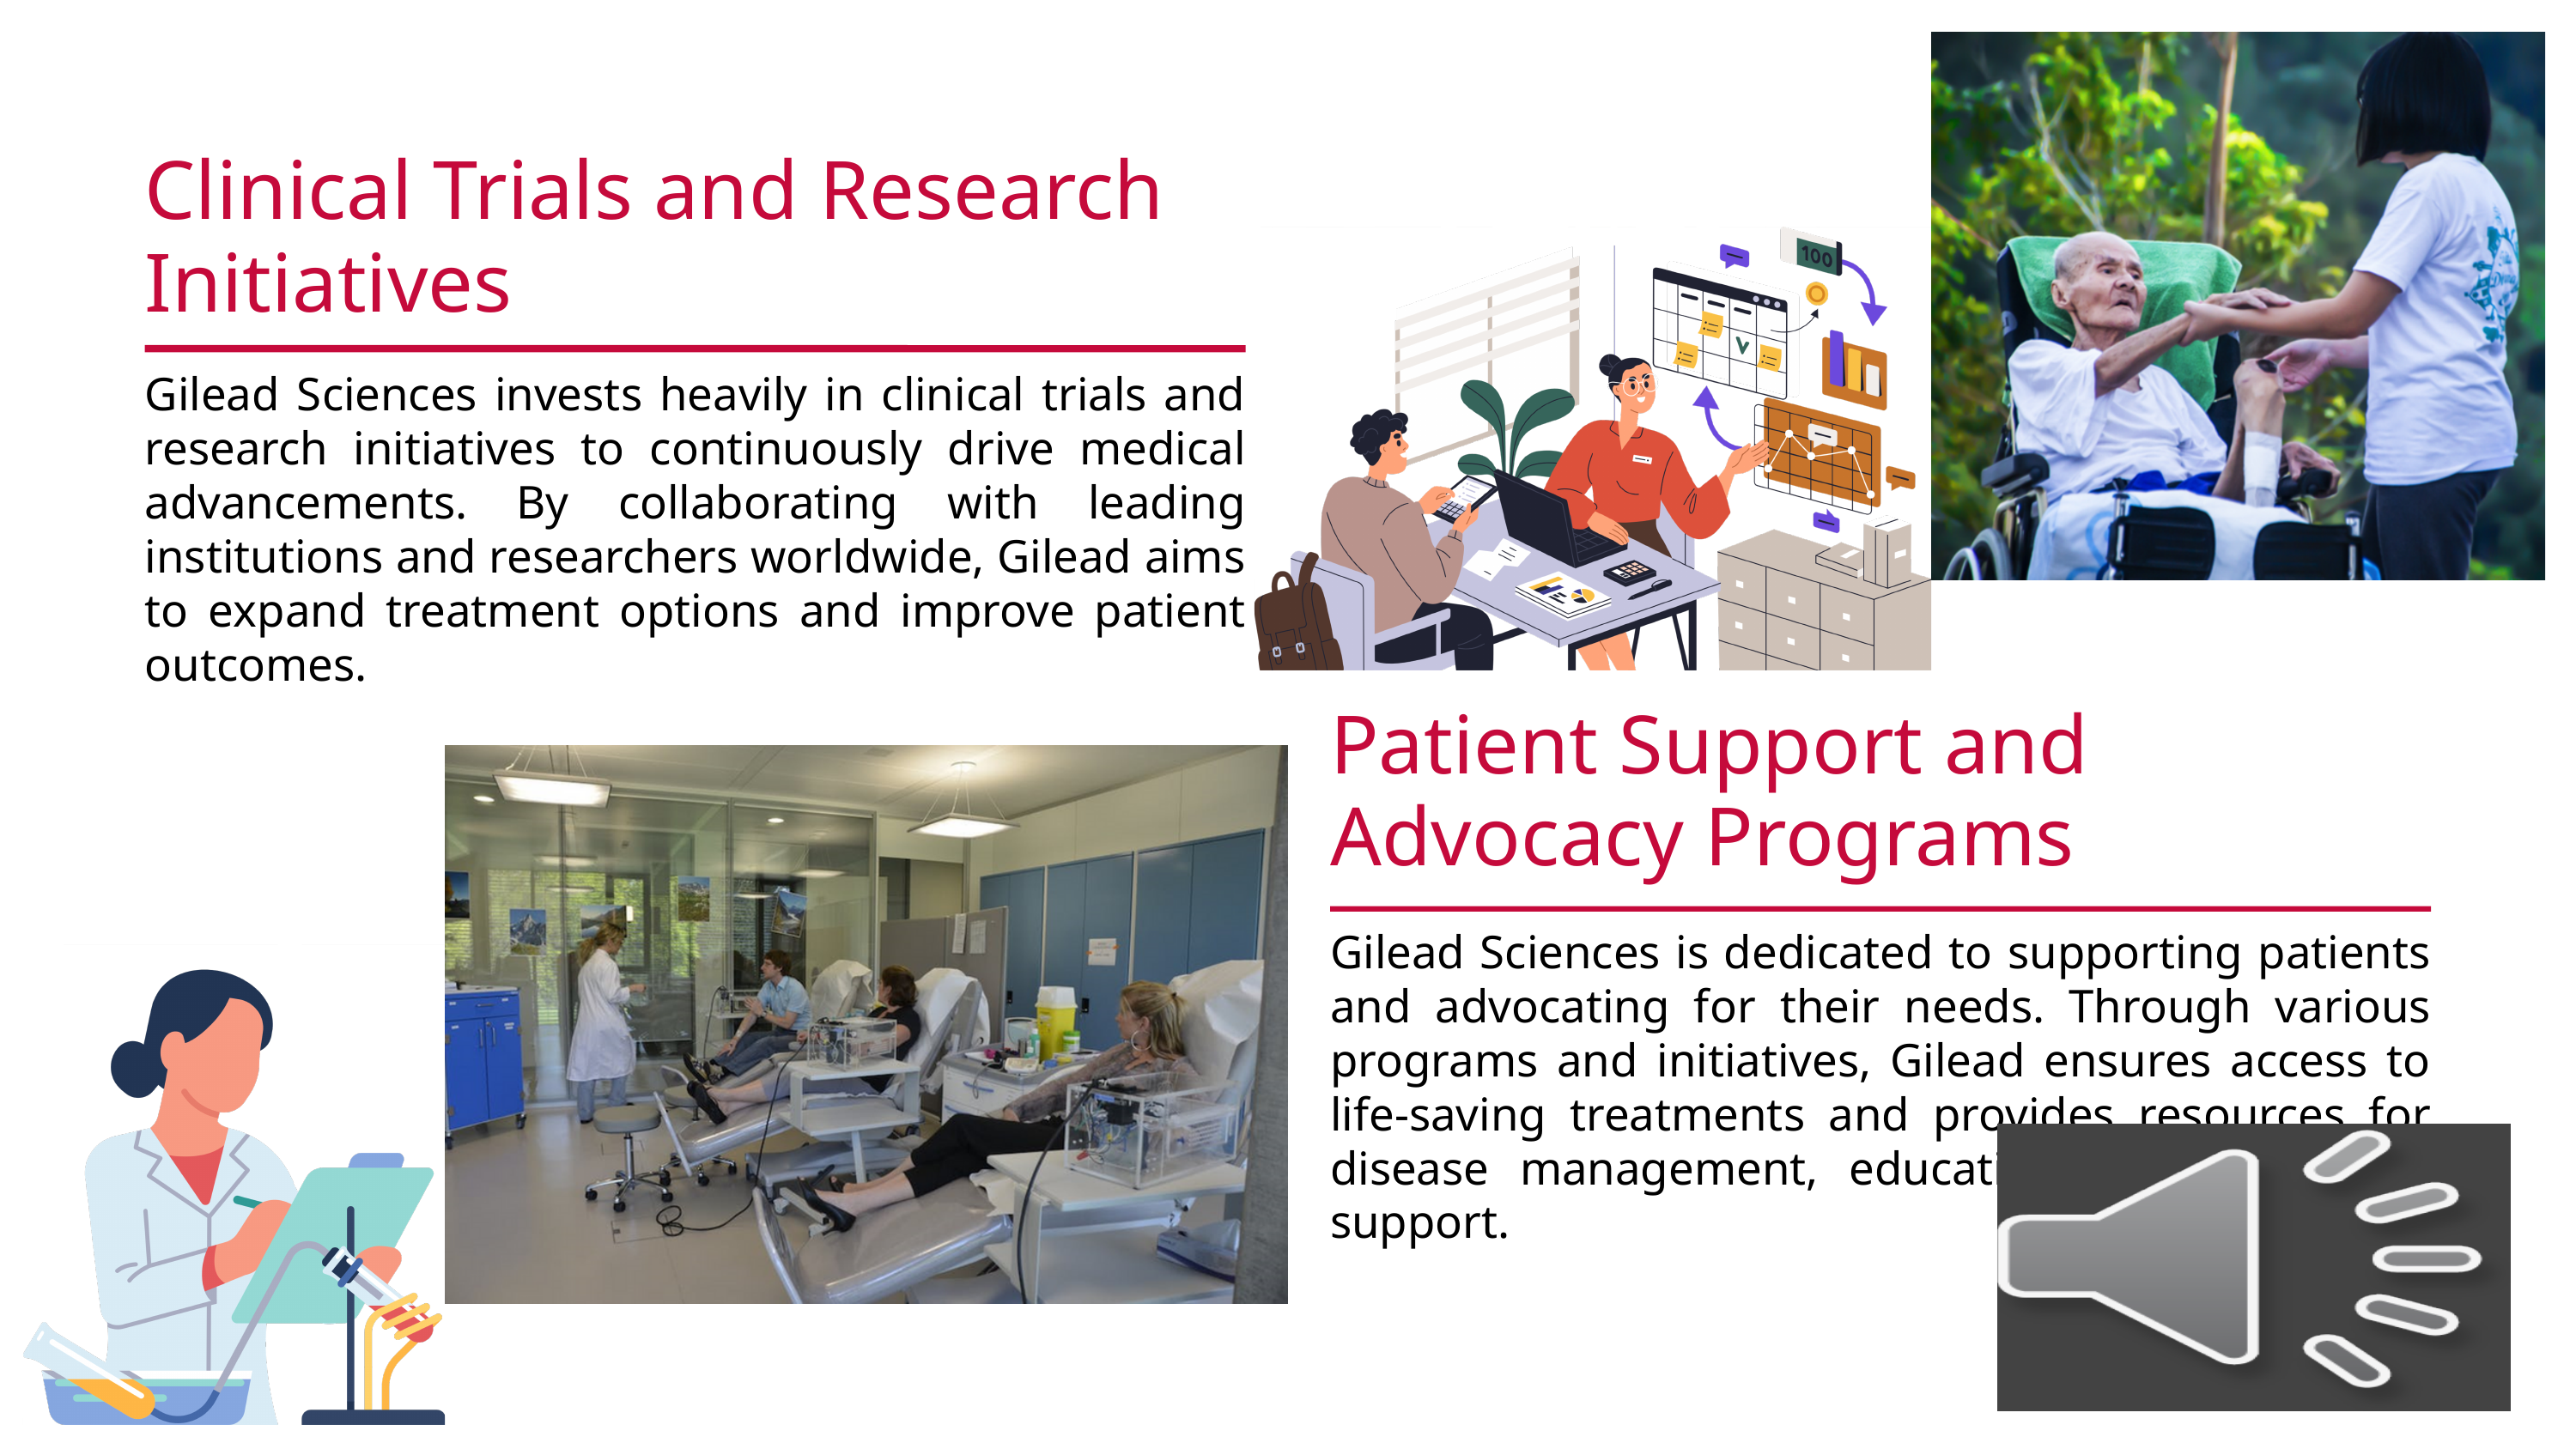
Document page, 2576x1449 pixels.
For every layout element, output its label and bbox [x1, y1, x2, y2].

text_box [144, 142, 1247, 349]
text_box [22, 366, 1289, 1425]
text_box [1254, 32, 2546, 1304]
text_box [1329, 696, 2432, 909]
picture [1996, 1122, 2512, 1413]
